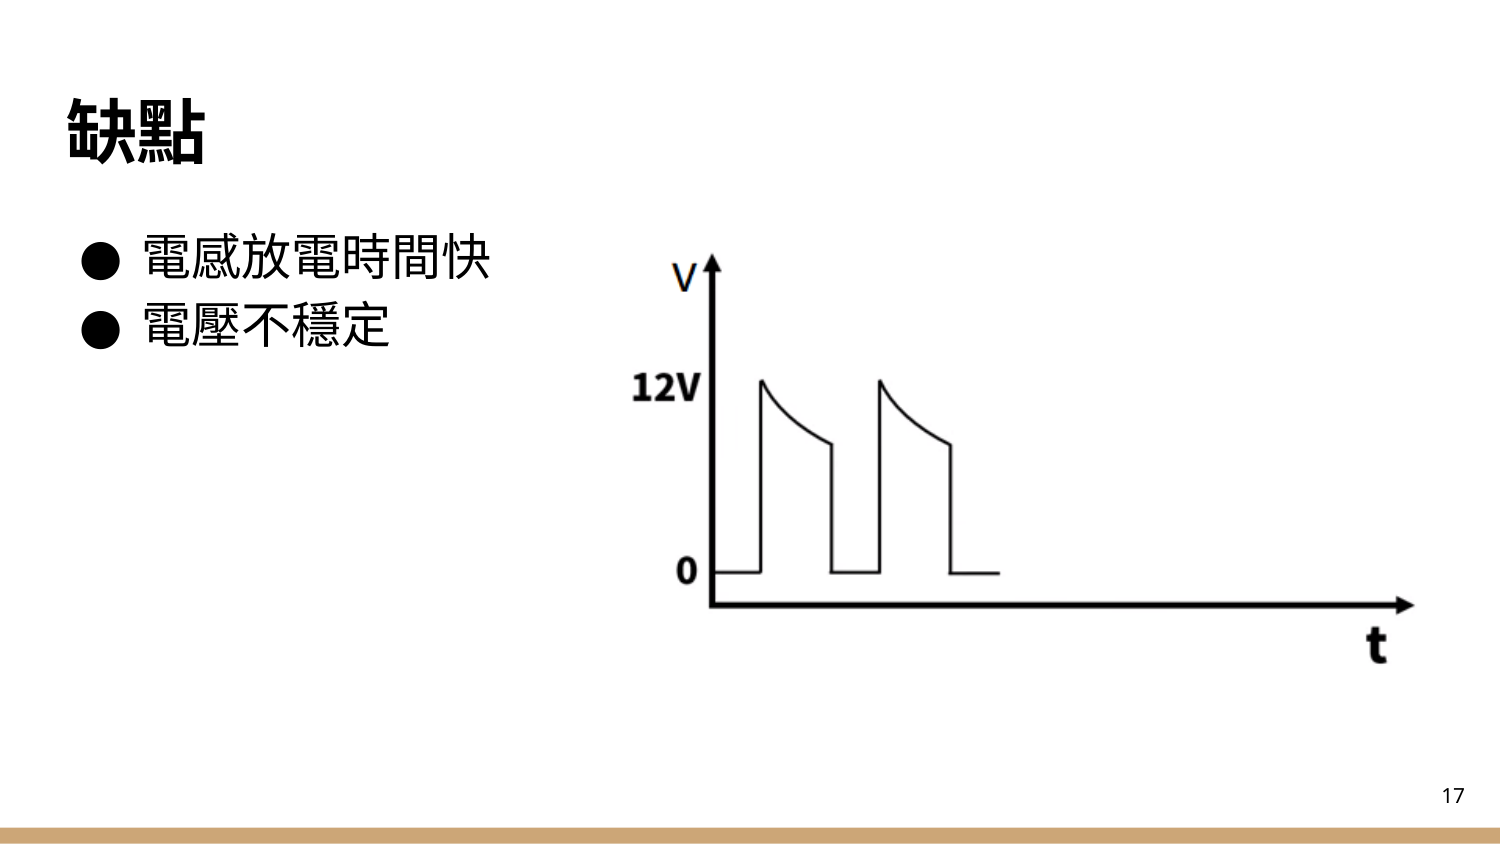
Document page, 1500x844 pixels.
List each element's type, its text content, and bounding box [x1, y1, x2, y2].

title 缺點 [51, 51, 1449, 189]
list 電感放電時間快 電壓不穩定 [51, 200, 1449, 752]
slide_number ‹#› [1389, 764, 1480, 830]
picture [617, 244, 1430, 668]
